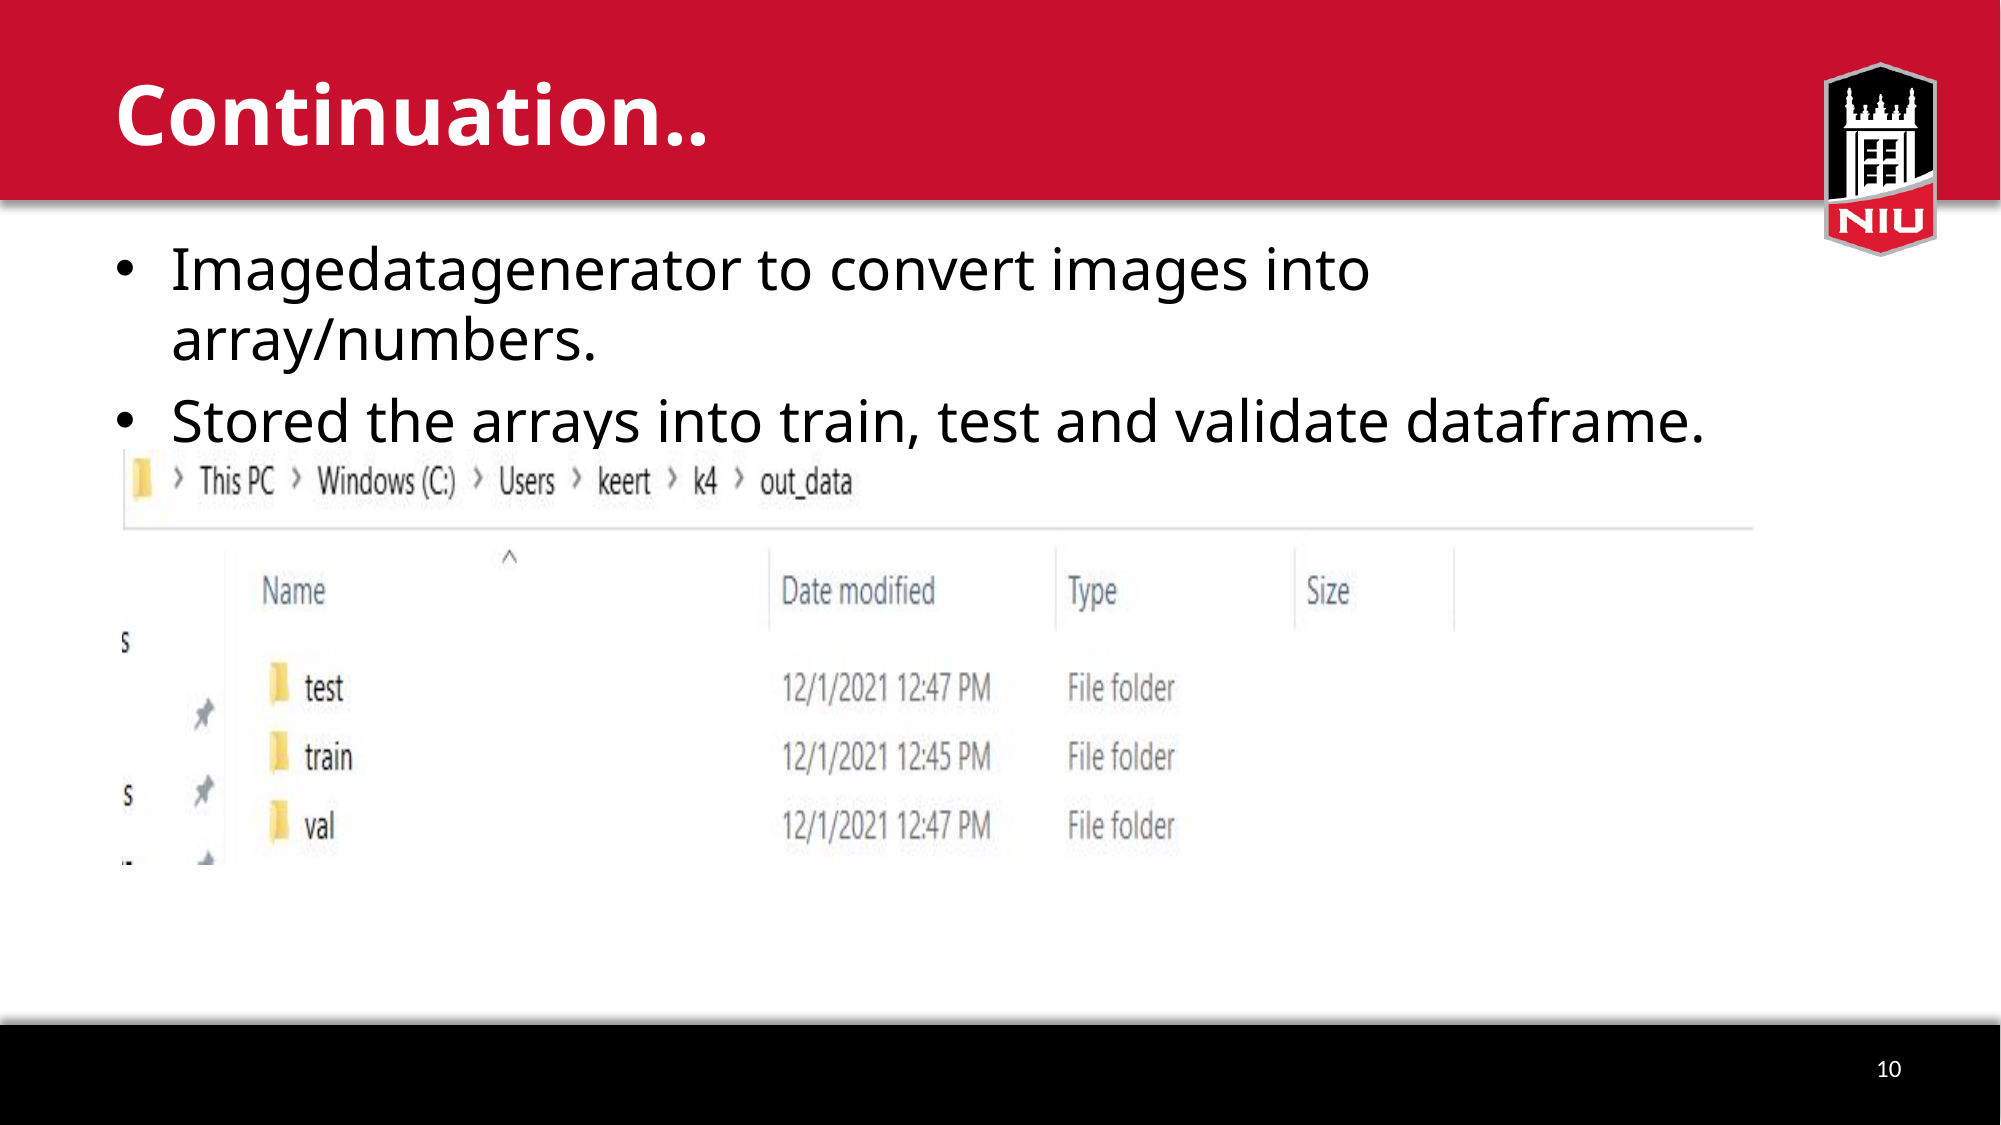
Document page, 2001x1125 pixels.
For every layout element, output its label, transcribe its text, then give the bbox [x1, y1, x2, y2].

title Continuation.. [99, 24, 1750, 200]
picture [122, 449, 1753, 865]
picture [1824, 62, 1937, 257]
list Imagedatagenerator to convert images into array/numbers. Stored the arrays into train, test and validate dataframe. [99, 224, 1817, 988]
slide_number 10 [1616, 1037, 1917, 1098]
